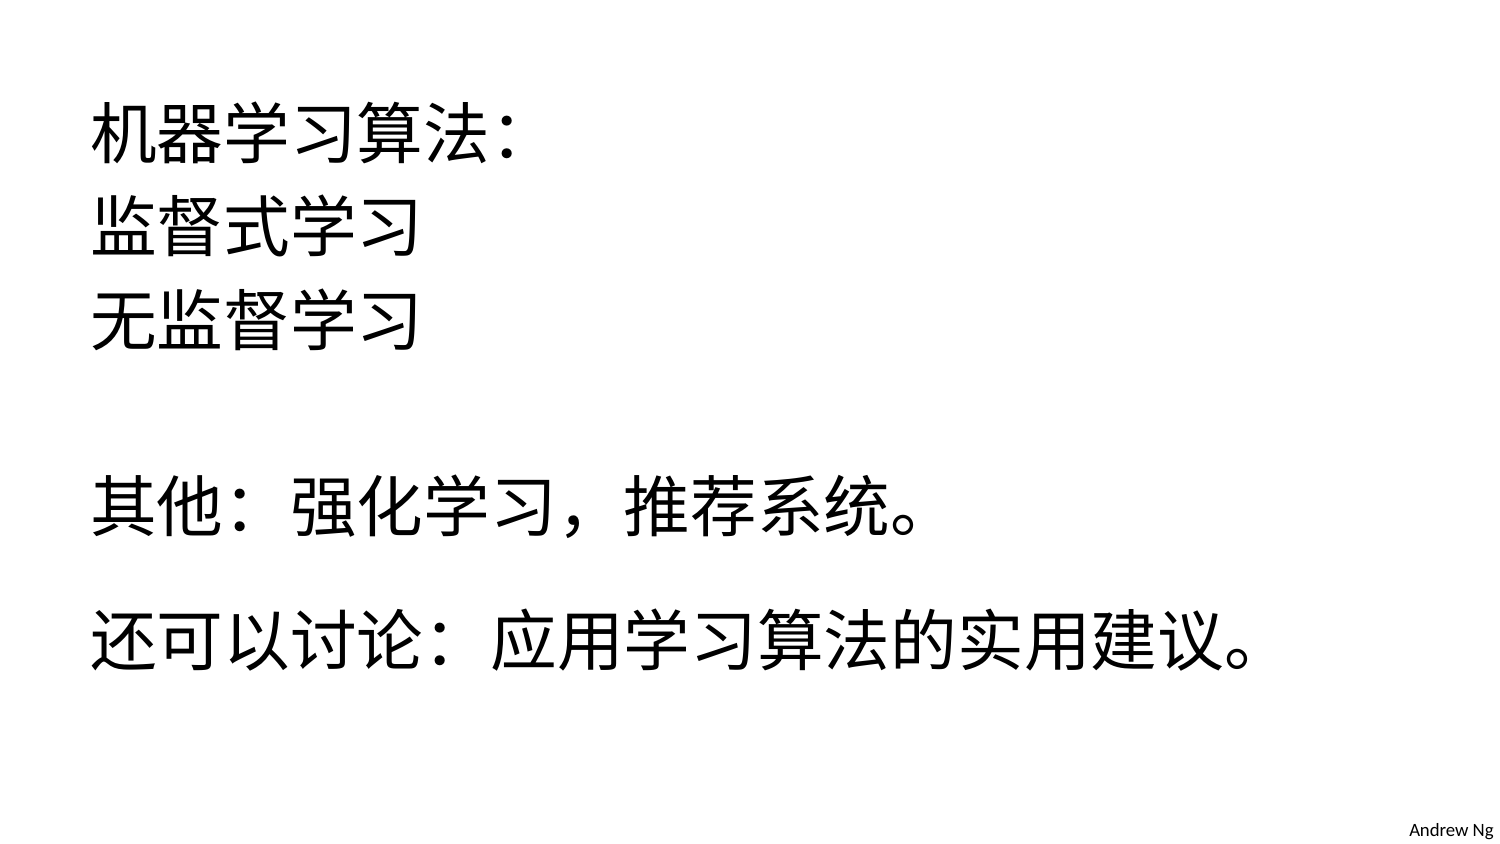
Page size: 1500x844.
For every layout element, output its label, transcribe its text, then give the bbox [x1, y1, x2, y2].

list 机器学习算法： 监督式学习 无监督学习 其他：强化学习，推荐系统。 还可以讨论：应用学习算法的实用建议。 [75, 84, 1425, 642]
